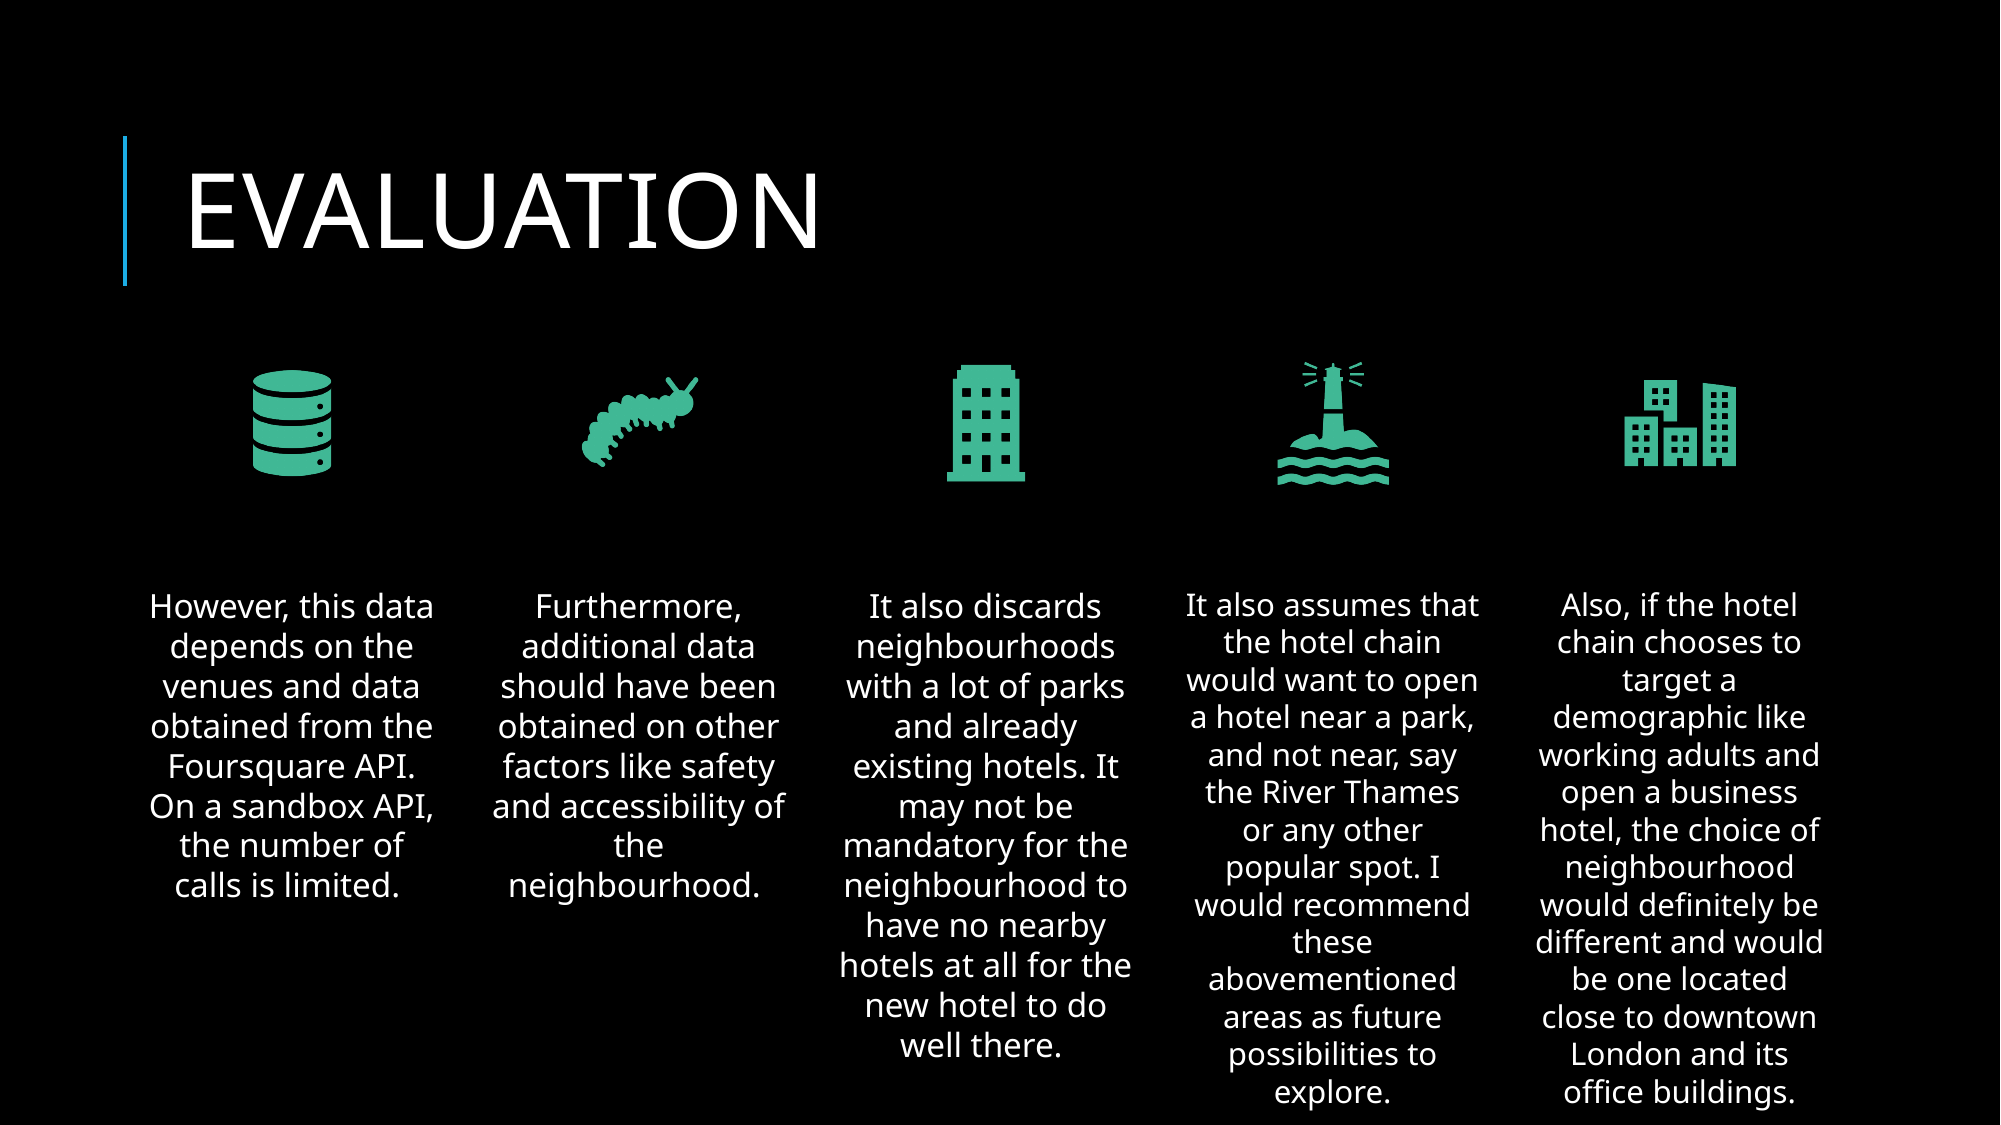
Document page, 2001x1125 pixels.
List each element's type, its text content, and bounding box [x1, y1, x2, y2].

title EVALUATION [168, 96, 1763, 295]
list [94, 300, 1878, 1051]
